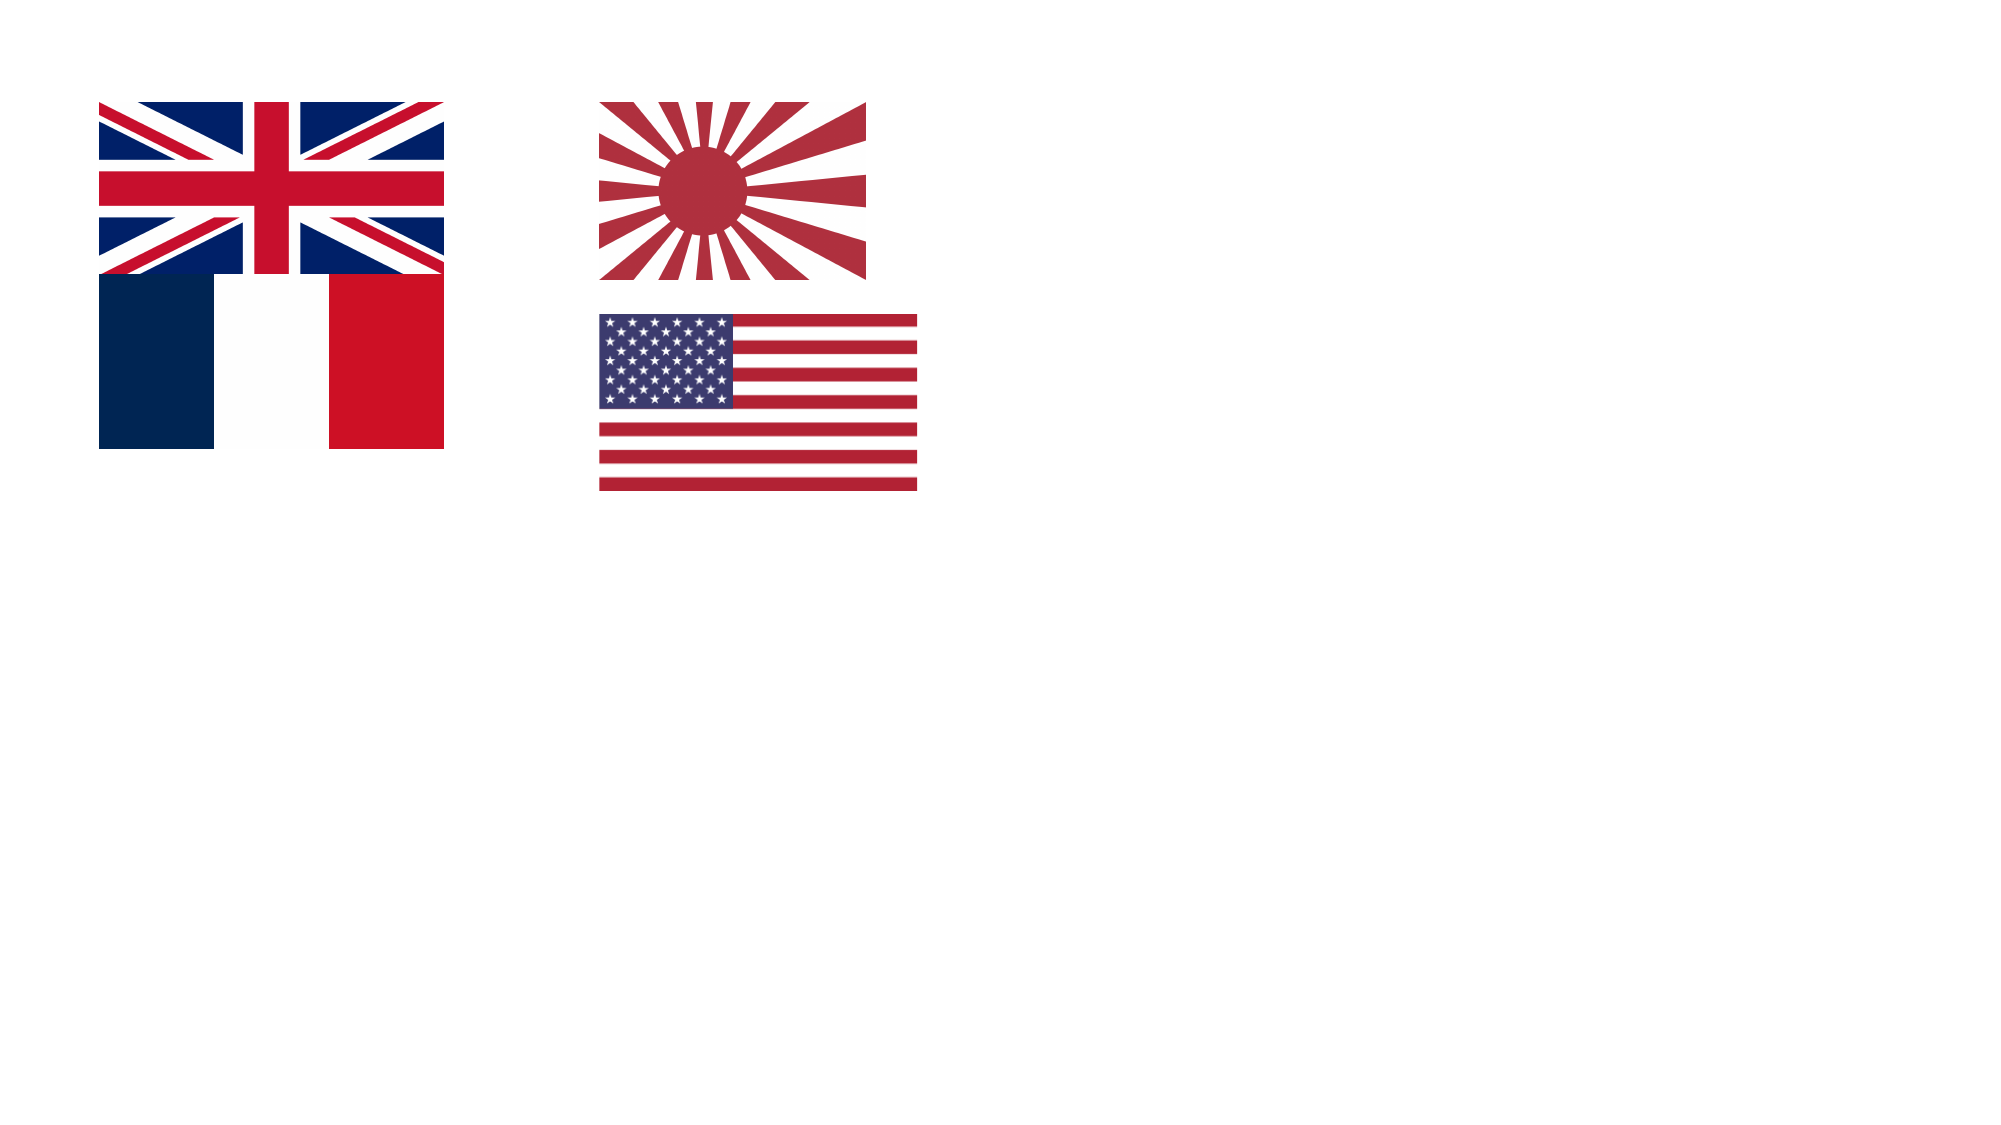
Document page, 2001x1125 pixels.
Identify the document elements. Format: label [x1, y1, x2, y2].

picture [99, 102, 444, 449]
picture [599, 314, 918, 491]
picture [599, 102, 866, 280]
